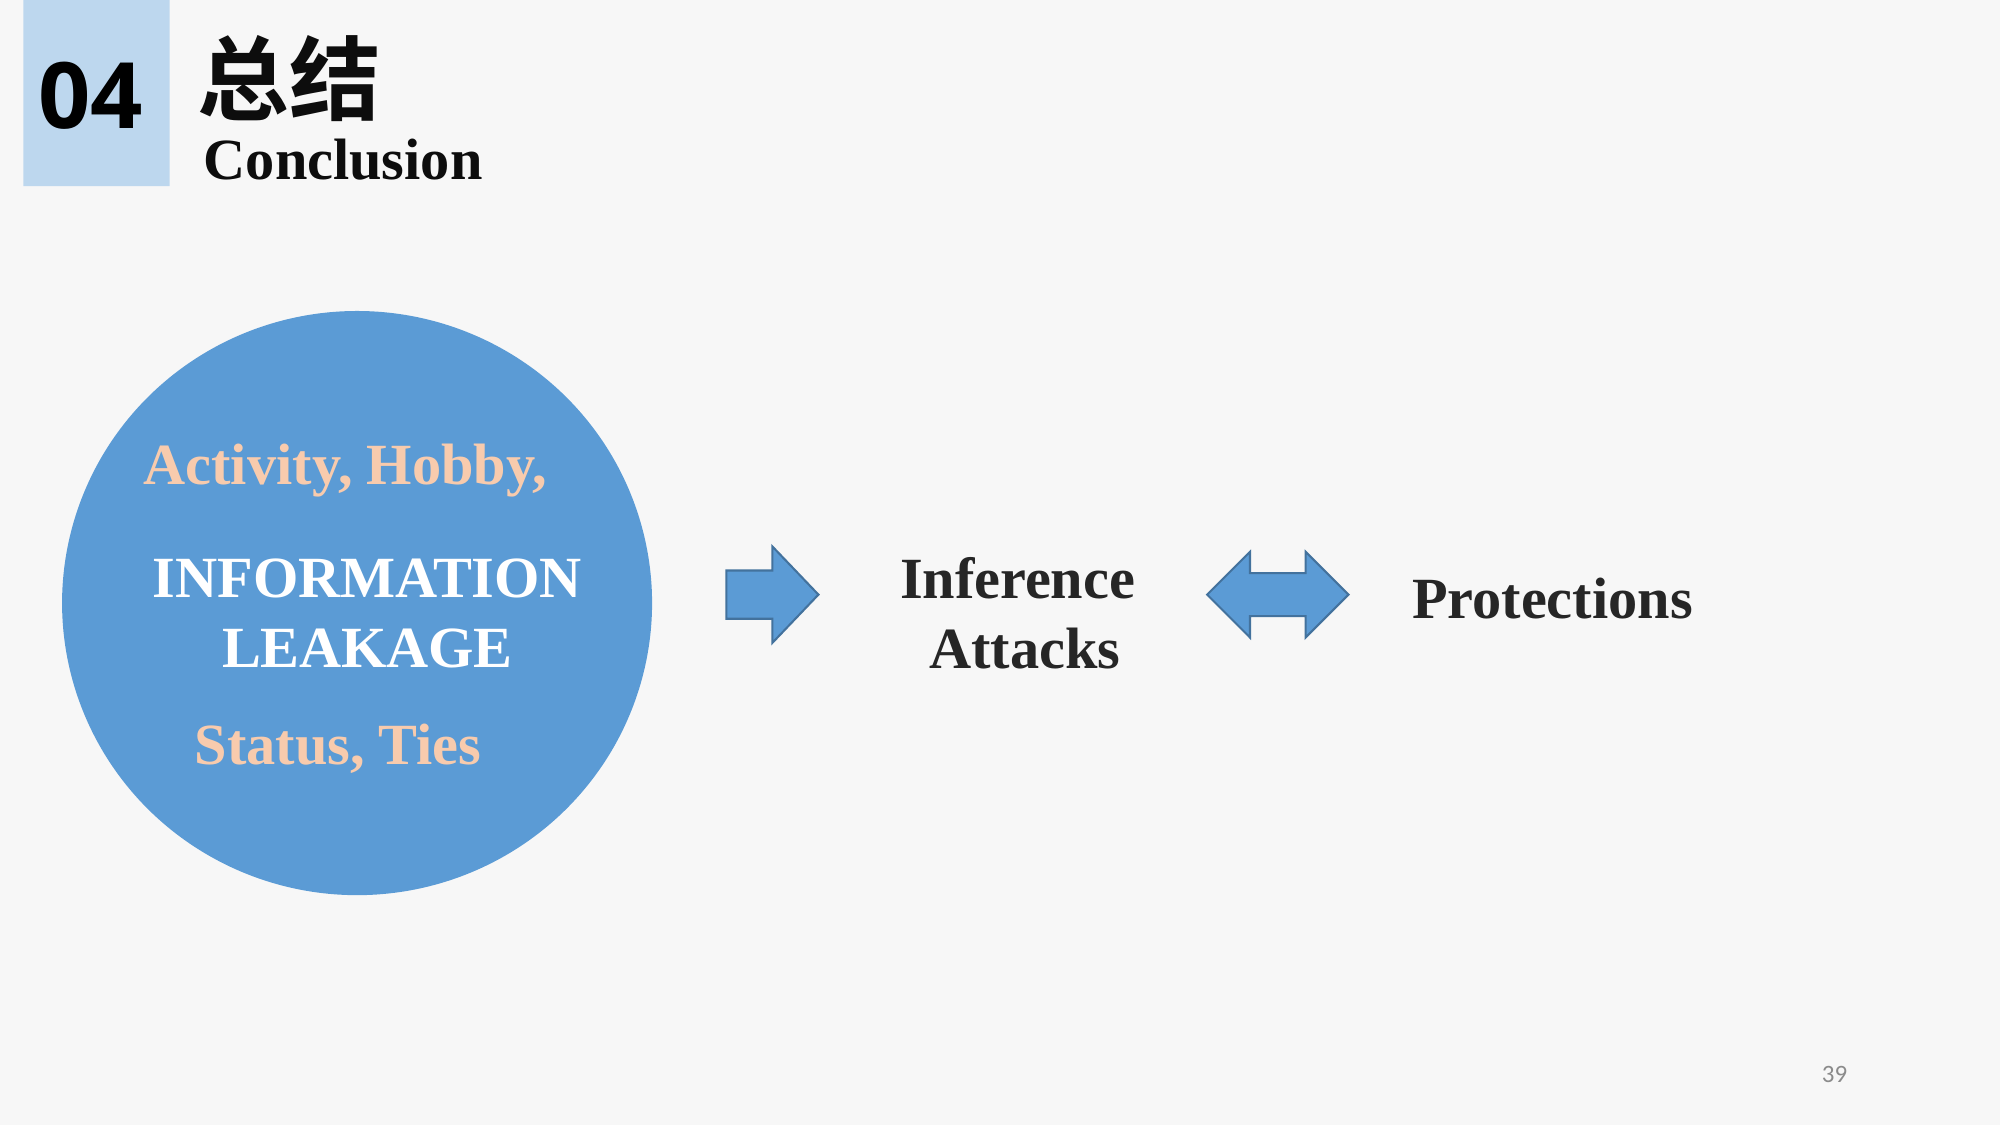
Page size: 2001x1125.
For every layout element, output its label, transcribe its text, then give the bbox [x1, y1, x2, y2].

text_box Protections [1370, 552, 1735, 638]
text_box [22, 0, 171, 187]
text_box [725, 543, 820, 646]
text_box 总结 [183, 13, 403, 139]
text_box 04 [23, 29, 170, 155]
text_box [0, 0, 2000, 1125]
text_box Inference Attacks [842, 532, 1208, 688]
text_box Activity, Hobby, Status, Ties [10, 418, 680, 784]
slide_number 39 [1412, 1042, 1863, 1103]
text_box INFORMATION LEAKAGE [33, 531, 702, 687]
text_box Conclusion [189, 113, 504, 199]
text_box [1205, 549, 1351, 641]
text_box [128, 309, 586, 418]
text_box [124, 784, 590, 897]
